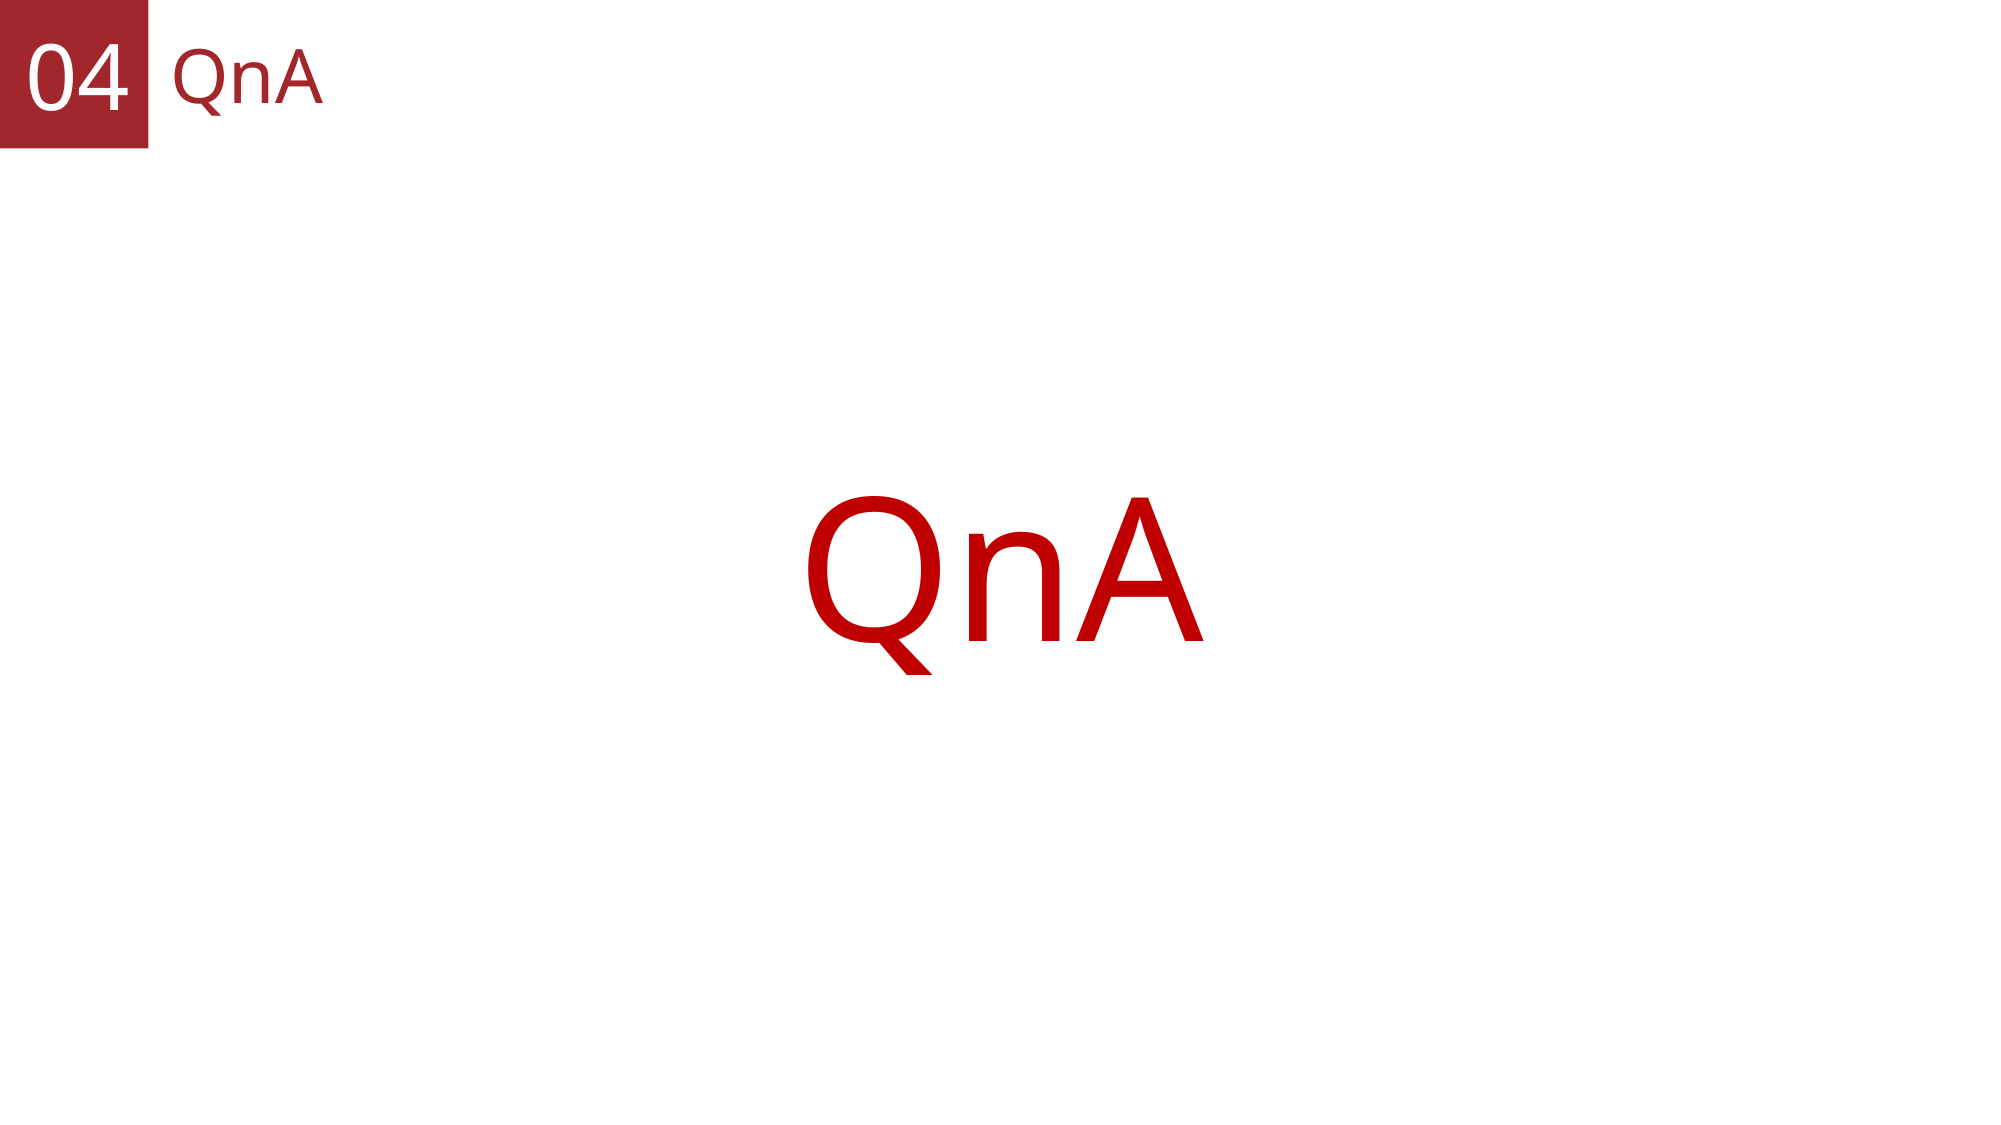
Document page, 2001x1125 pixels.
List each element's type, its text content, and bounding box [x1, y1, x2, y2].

text_box [0, 0, 149, 149]
text_box QnA [781, 433, 1219, 689]
text_box QnA [155, 21, 338, 126]
text_box 04 [10, 11, 146, 136]
